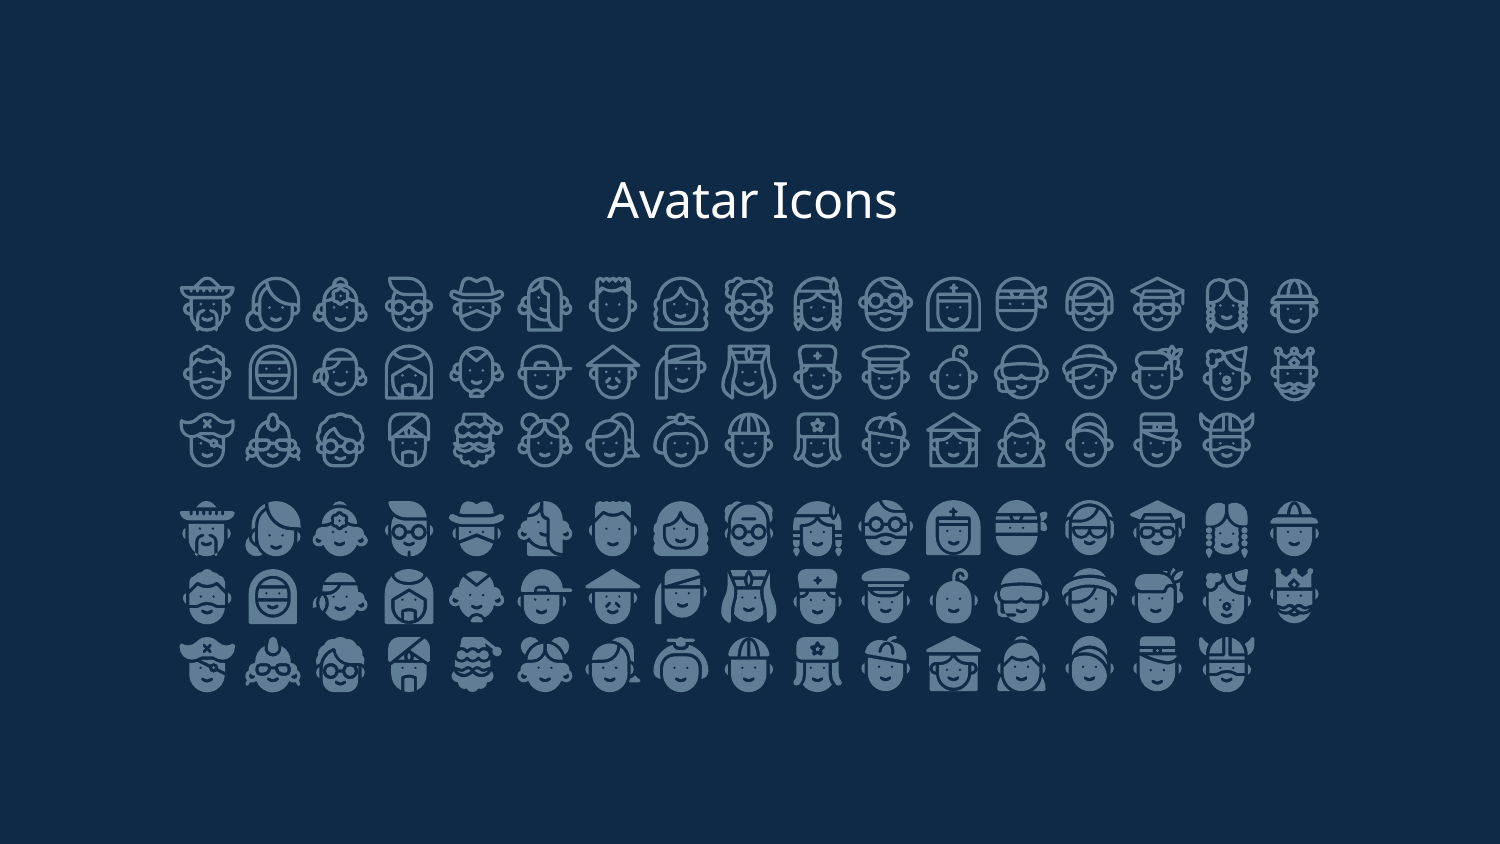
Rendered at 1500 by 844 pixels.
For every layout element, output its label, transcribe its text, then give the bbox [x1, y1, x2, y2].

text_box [1202, 568, 1252, 625]
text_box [248, 568, 298, 625]
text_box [861, 411, 911, 468]
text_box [179, 500, 236, 557]
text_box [244, 276, 301, 333]
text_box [925, 276, 982, 332]
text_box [861, 344, 911, 400]
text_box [585, 412, 641, 468]
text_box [1269, 500, 1320, 557]
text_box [588, 500, 638, 557]
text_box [1129, 276, 1186, 332]
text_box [315, 636, 366, 693]
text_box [1269, 278, 1319, 334]
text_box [179, 636, 236, 693]
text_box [1269, 567, 1319, 624]
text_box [1131, 567, 1184, 624]
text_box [1131, 344, 1184, 400]
text_box Avatar Icons [175, 153, 1332, 233]
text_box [517, 568, 573, 625]
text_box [792, 412, 843, 468]
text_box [1065, 635, 1114, 692]
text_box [387, 636, 431, 693]
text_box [312, 347, 369, 397]
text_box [654, 568, 708, 625]
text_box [793, 568, 842, 625]
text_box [585, 568, 641, 625]
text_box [1065, 499, 1114, 556]
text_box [179, 412, 236, 468]
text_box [993, 344, 1050, 400]
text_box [448, 276, 506, 332]
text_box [792, 344, 843, 400]
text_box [244, 636, 301, 693]
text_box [384, 568, 434, 625]
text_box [995, 499, 1048, 556]
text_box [720, 344, 777, 400]
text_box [724, 500, 774, 557]
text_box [653, 276, 709, 332]
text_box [517, 500, 573, 557]
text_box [448, 501, 505, 557]
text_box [517, 344, 573, 400]
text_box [584, 344, 642, 400]
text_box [384, 276, 434, 333]
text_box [1065, 276, 1114, 332]
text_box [182, 568, 232, 625]
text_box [857, 276, 914, 332]
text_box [653, 500, 709, 557]
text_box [1061, 343, 1118, 400]
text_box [312, 572, 369, 622]
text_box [248, 344, 298, 400]
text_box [585, 636, 641, 693]
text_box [654, 344, 707, 400]
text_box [517, 412, 573, 468]
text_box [1205, 277, 1249, 334]
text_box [1065, 412, 1114, 468]
text_box [453, 412, 504, 468]
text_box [996, 412, 1046, 468]
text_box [387, 412, 431, 468]
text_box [792, 500, 843, 557]
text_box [1129, 500, 1186, 556]
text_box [861, 635, 911, 692]
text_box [1270, 346, 1319, 402]
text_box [929, 344, 979, 400]
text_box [724, 636, 774, 693]
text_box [861, 567, 911, 624]
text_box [929, 567, 979, 624]
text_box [516, 276, 573, 332]
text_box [182, 344, 232, 400]
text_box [449, 345, 505, 399]
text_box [312, 276, 369, 333]
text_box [720, 569, 777, 624]
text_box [722, 276, 775, 332]
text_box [925, 412, 982, 468]
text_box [858, 499, 914, 556]
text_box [245, 500, 301, 557]
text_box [384, 344, 434, 400]
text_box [925, 635, 982, 692]
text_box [314, 412, 366, 468]
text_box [996, 635, 1046, 692]
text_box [588, 276, 638, 333]
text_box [1132, 635, 1182, 692]
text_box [993, 567, 1050, 624]
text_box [995, 276, 1048, 332]
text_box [1202, 345, 1252, 402]
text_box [451, 636, 502, 693]
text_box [312, 500, 369, 557]
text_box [1132, 412, 1182, 468]
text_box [652, 412, 709, 468]
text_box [448, 570, 505, 623]
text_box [792, 276, 843, 332]
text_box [517, 636, 573, 693]
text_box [724, 412, 774, 468]
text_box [792, 636, 843, 693]
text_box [1061, 567, 1118, 624]
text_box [1198, 412, 1255, 468]
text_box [925, 499, 982, 556]
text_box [653, 636, 709, 693]
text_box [384, 500, 434, 557]
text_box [179, 276, 236, 332]
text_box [244, 412, 302, 468]
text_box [1205, 502, 1249, 559]
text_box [1198, 636, 1255, 693]
